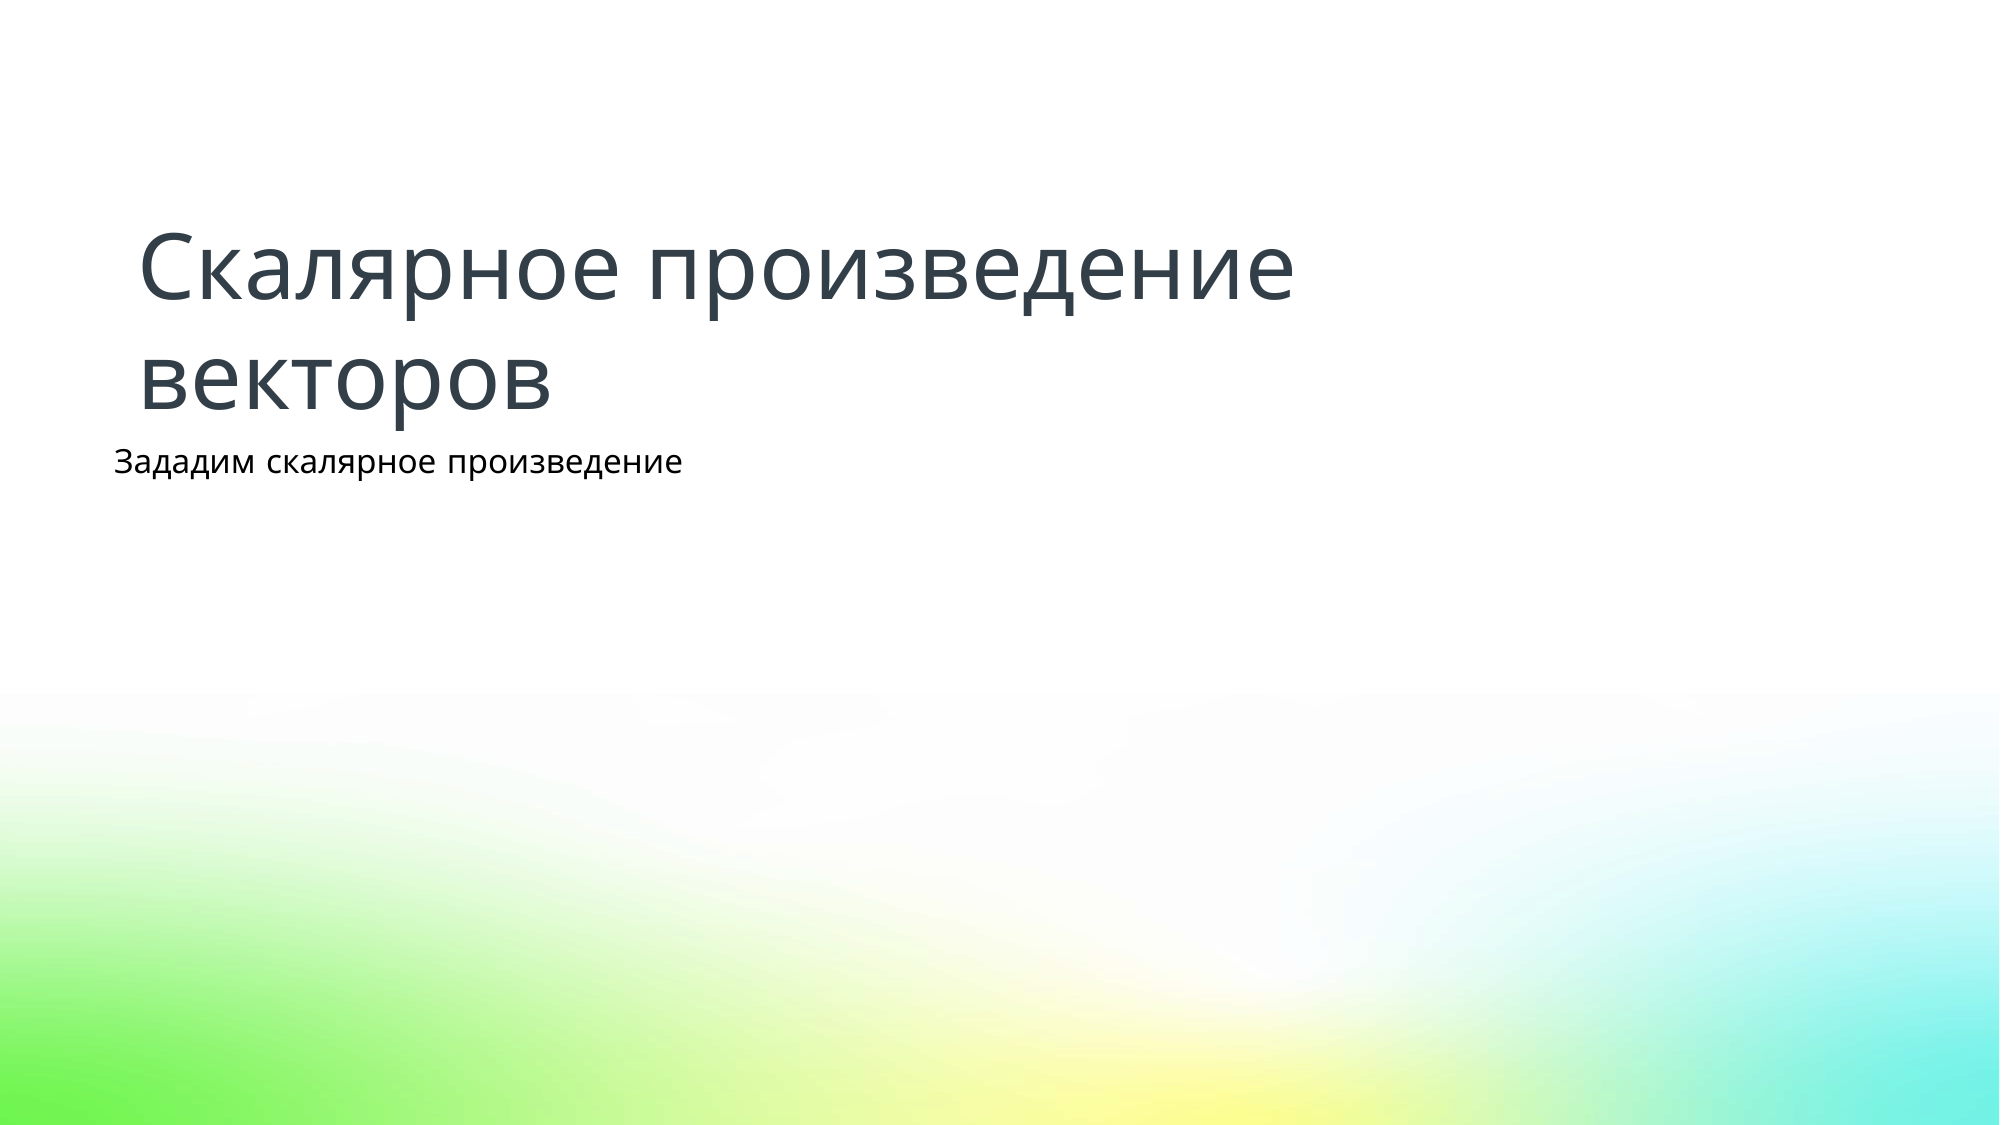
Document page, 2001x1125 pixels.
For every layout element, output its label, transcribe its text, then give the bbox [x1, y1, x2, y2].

picture [0, 693, 2000, 1125]
text_box Скалярное произведение векторов [137, 208, 1501, 357]
